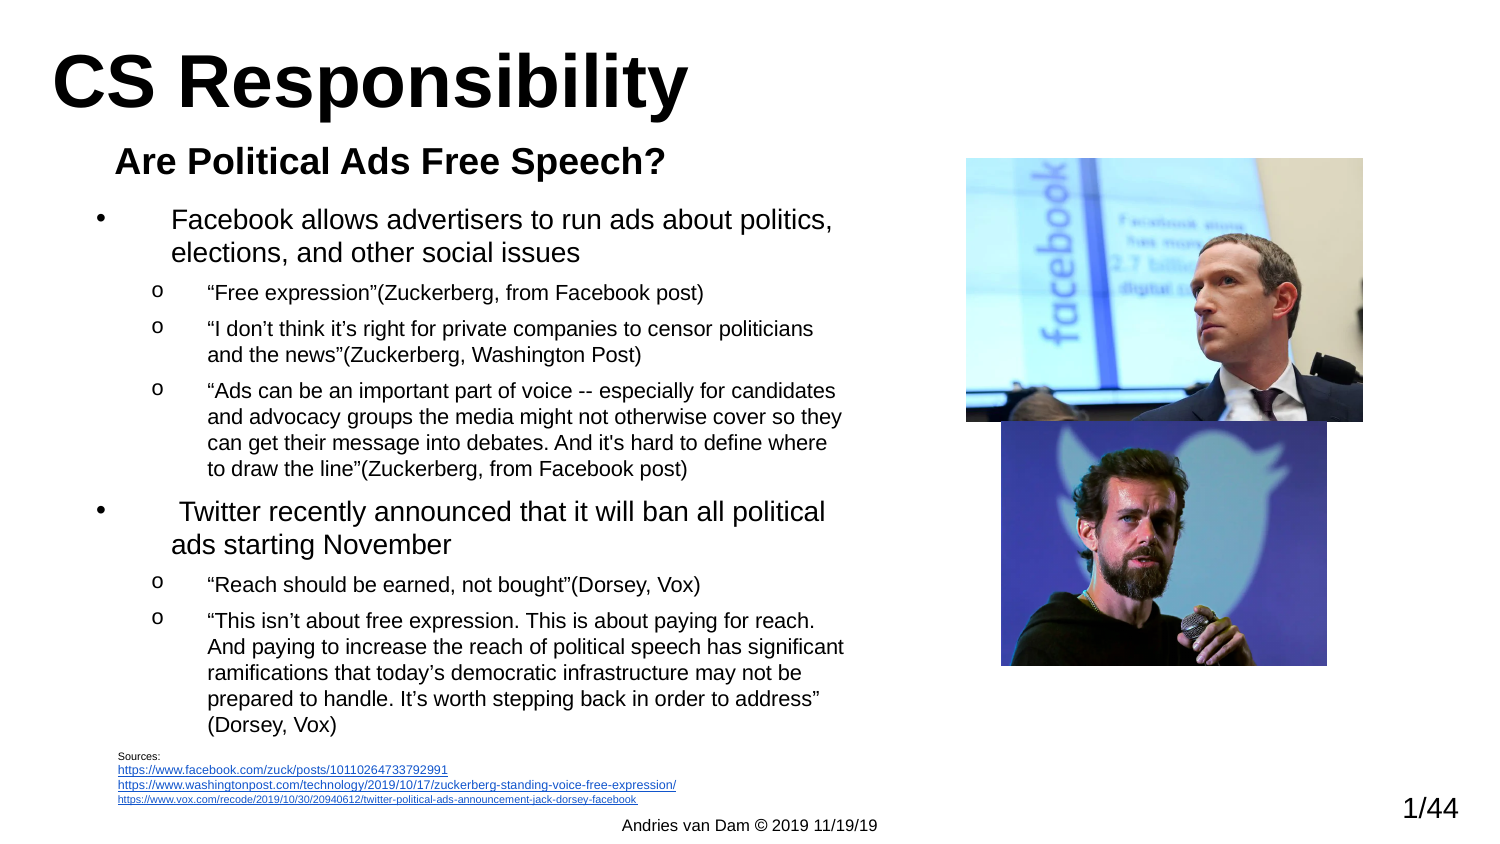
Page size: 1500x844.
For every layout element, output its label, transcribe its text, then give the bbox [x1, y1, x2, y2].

picture [965, 157, 1363, 666]
text_box Sources: https://www.facebook.com/zuck/posts/10110264733792991 https://www.washingtonpost.com/technology/2019/10/17/zuckerberg-standing-voice-free-expression/ https://www.vox.com/recode/2019/10/30/20940612/twitter-political-ads-announcement-jack-dorsey-facebook [103, 742, 1500, 827]
list Facebook allows advertisers to run ads about politics, elections, and other social issues “Free expression”(Zuckerberg, from Facebook post) “I don’t think it’s right for private companies to censor politicians and the news”(Zuckerberg, Washington Post) “Ads can be an important part of voice -- especially for candidates and advocacy groups the media might not otherwise cover so they can get their message into debates. And it's hard to define where to draw the line”(Zuckerberg, from Facebook post) Twitter recently announced that it will ban all political ads starting November “Reach should be earned, not bought”(Dorsey, Vox) “This isn’t about free expression. This is about paying for reach. And paying to increase the reach of political speech has significant ramifications that today’s democratic infrastructure may not be prepared to handle. It’s worth stepping back in order to address” (Dorsey, Vox) [81, 186, 864, 766]
title CS Responsibility [37, 47, 1332, 138]
text_box Are Political Ads Free Speech? [103, 118, 1397, 208]
